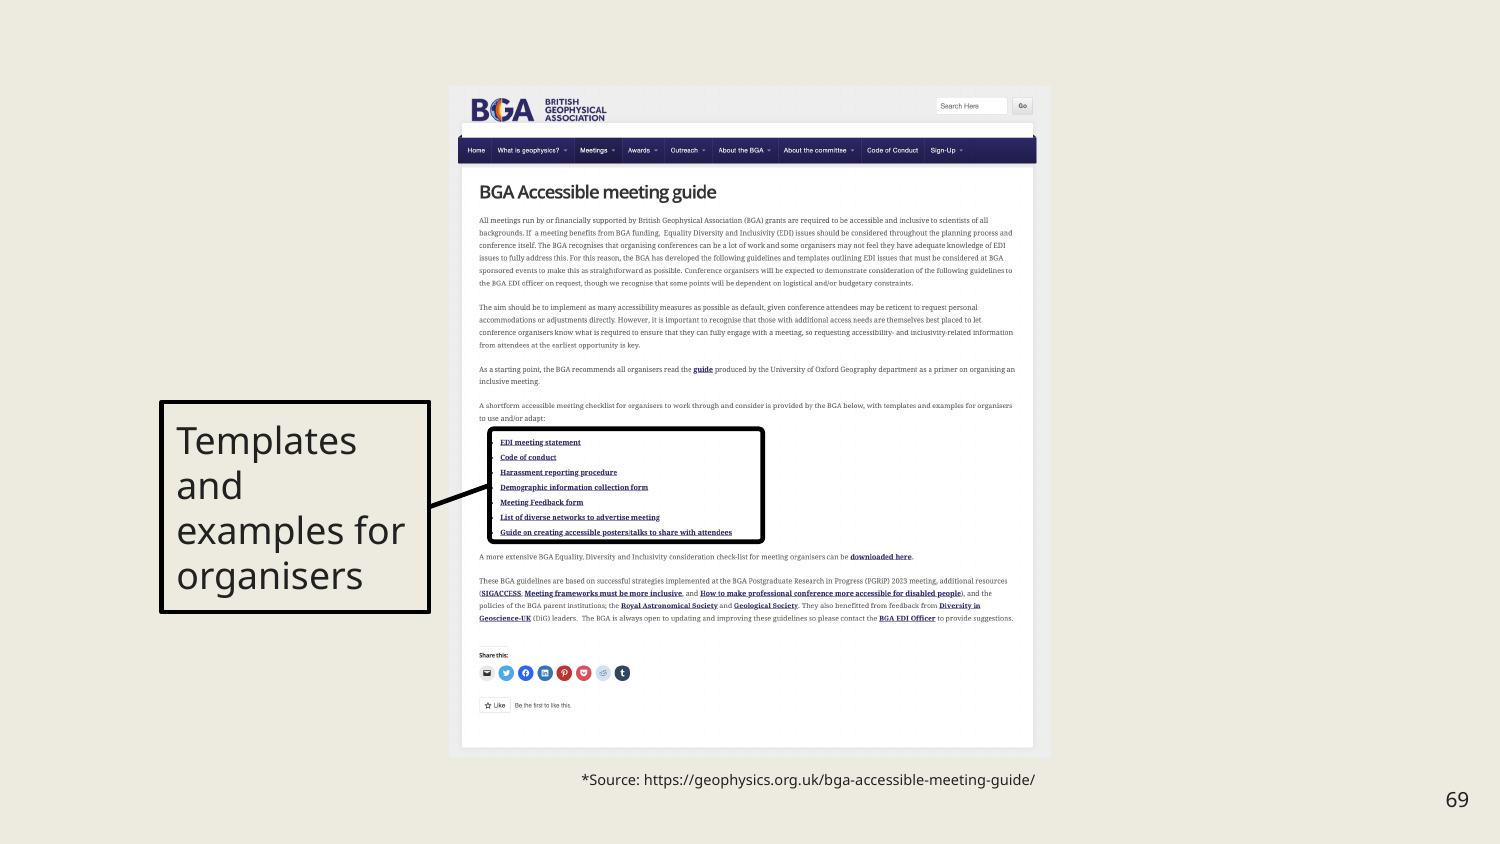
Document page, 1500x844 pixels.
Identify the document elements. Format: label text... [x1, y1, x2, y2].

text_box *Source: https://geophysics.org.uk/bga-accessible-meeting-guide/ [116, 758, 1051, 799]
text_box Templates and examples for organisers [161, 401, 430, 612]
picture [449, 86, 1051, 758]
title BGA Guidelines [51, 72, 1449, 176]
slide_number 69 [1394, 769, 1484, 834]
